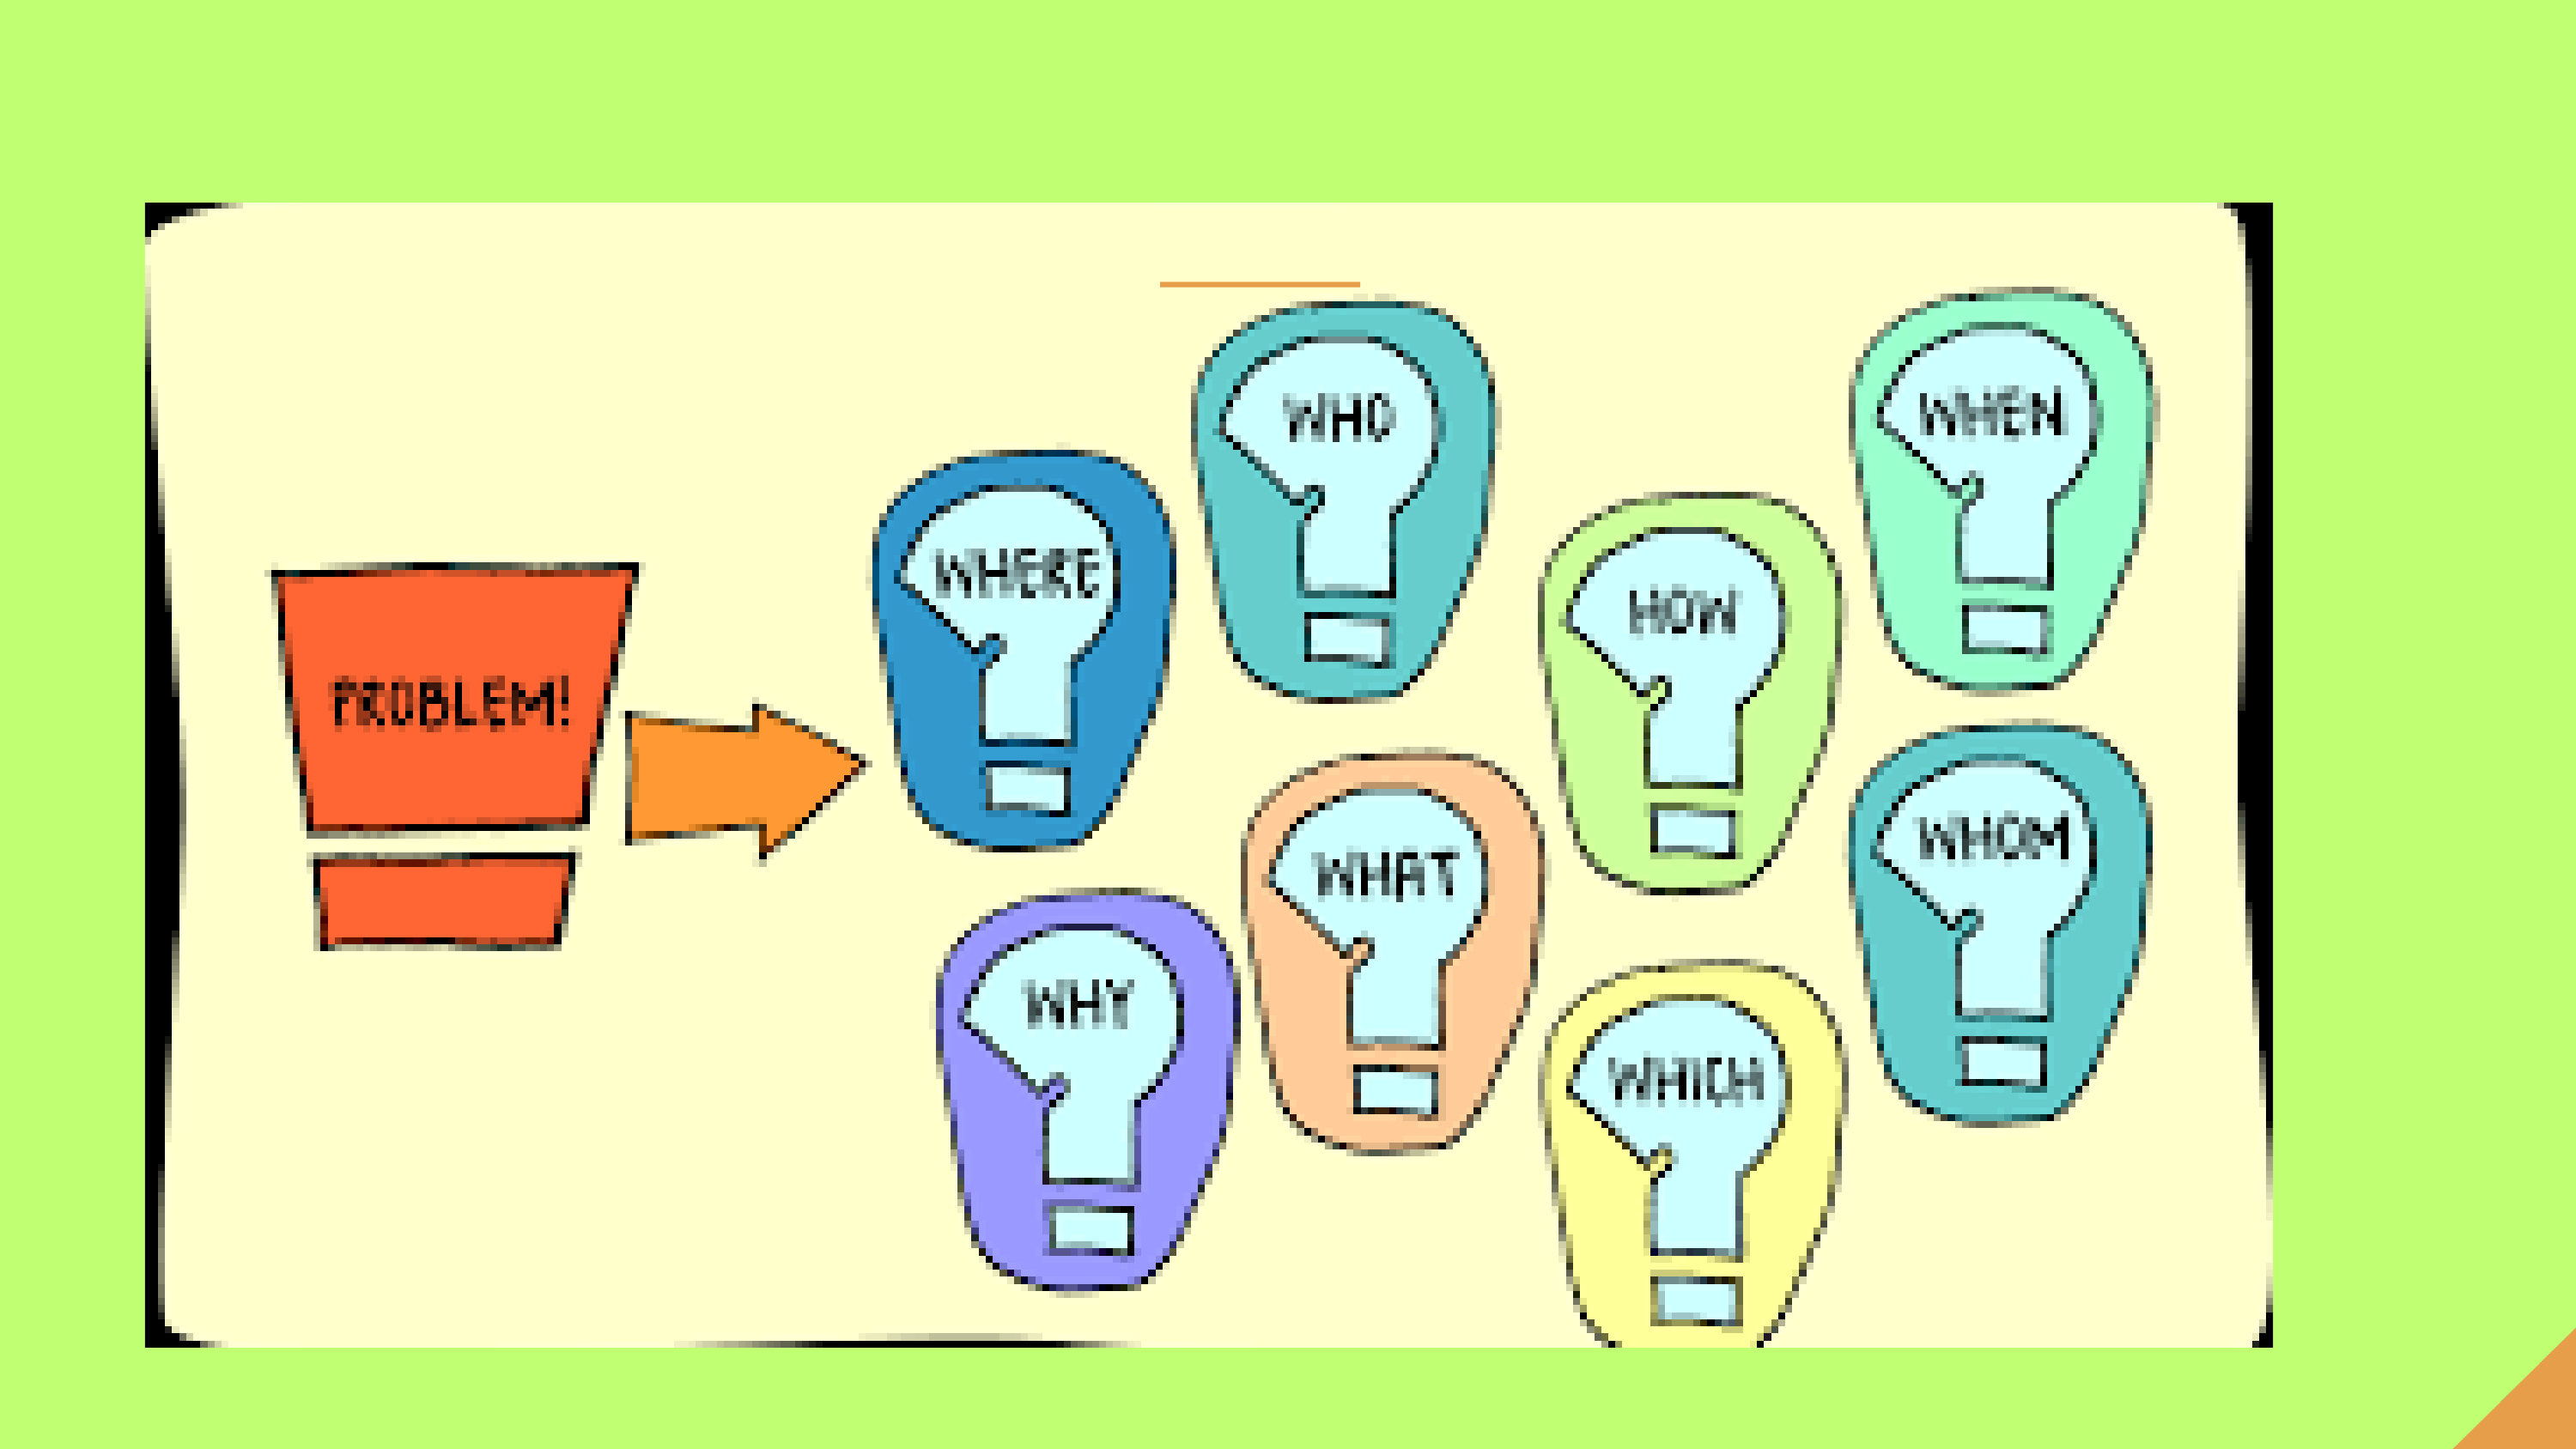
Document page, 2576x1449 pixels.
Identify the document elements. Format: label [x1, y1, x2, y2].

text_box [144, 203, 2274, 1348]
text_box [2450, 1324, 2576, 1449]
